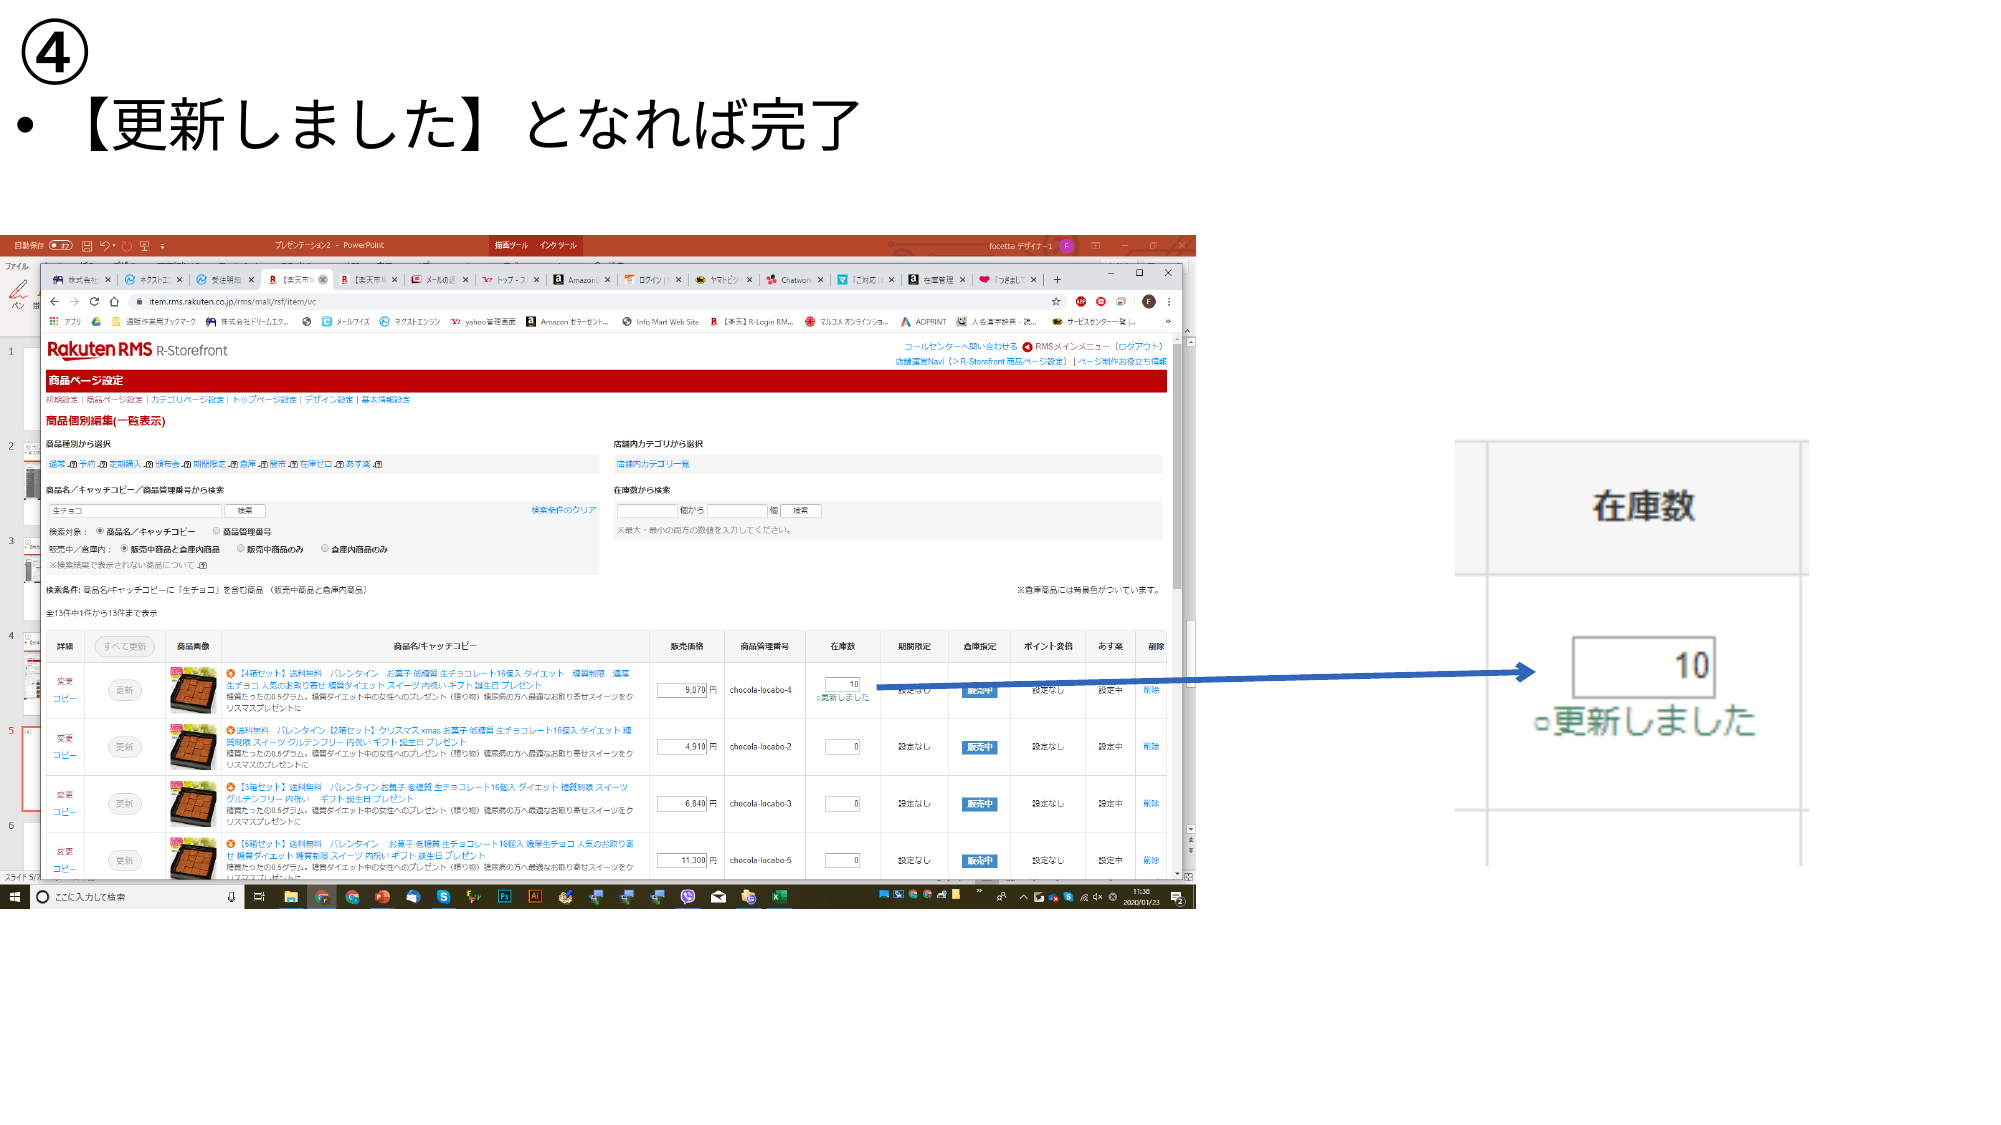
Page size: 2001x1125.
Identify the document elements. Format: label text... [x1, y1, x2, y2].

picture [1454, 418, 1810, 866]
title ④ [0, 0, 1863, 89]
list 【更新しました】となれば完了 [0, 89, 2000, 236]
picture [0, 235, 1196, 909]
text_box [876, 671, 1536, 688]
